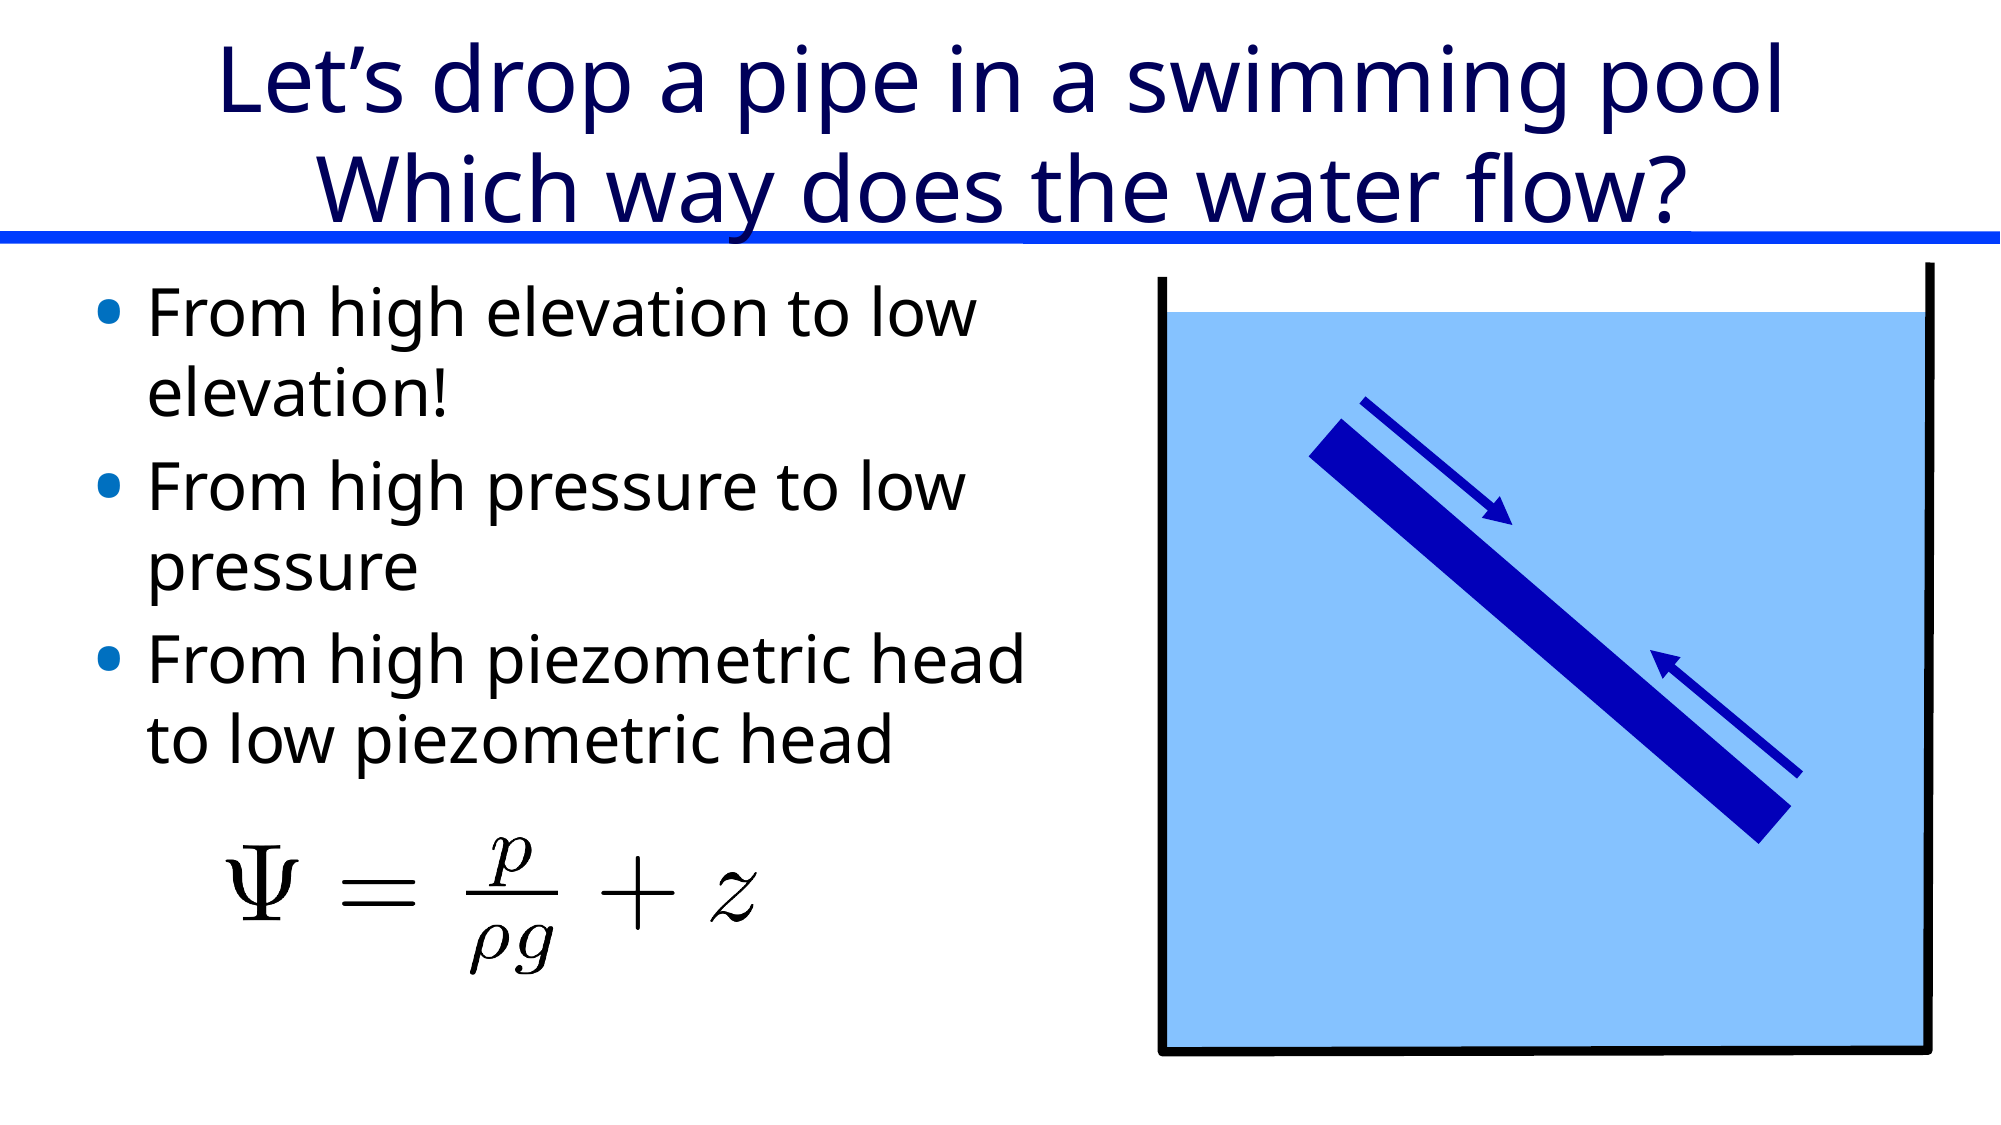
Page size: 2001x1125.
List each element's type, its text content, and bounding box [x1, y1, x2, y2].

list From high elevation to low elevation! From high pressure to low pressure From high piezometric head to low piezometric head [74, 262, 1076, 1006]
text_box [1362, 399, 1513, 526]
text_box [1324, 437, 1776, 826]
picture [224, 837, 757, 976]
title Let’s drop a pipe in a swimming pool Which way does the water flow? [75, 37, 1930, 225]
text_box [1162, 262, 1931, 1052]
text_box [1649, 649, 1801, 776]
